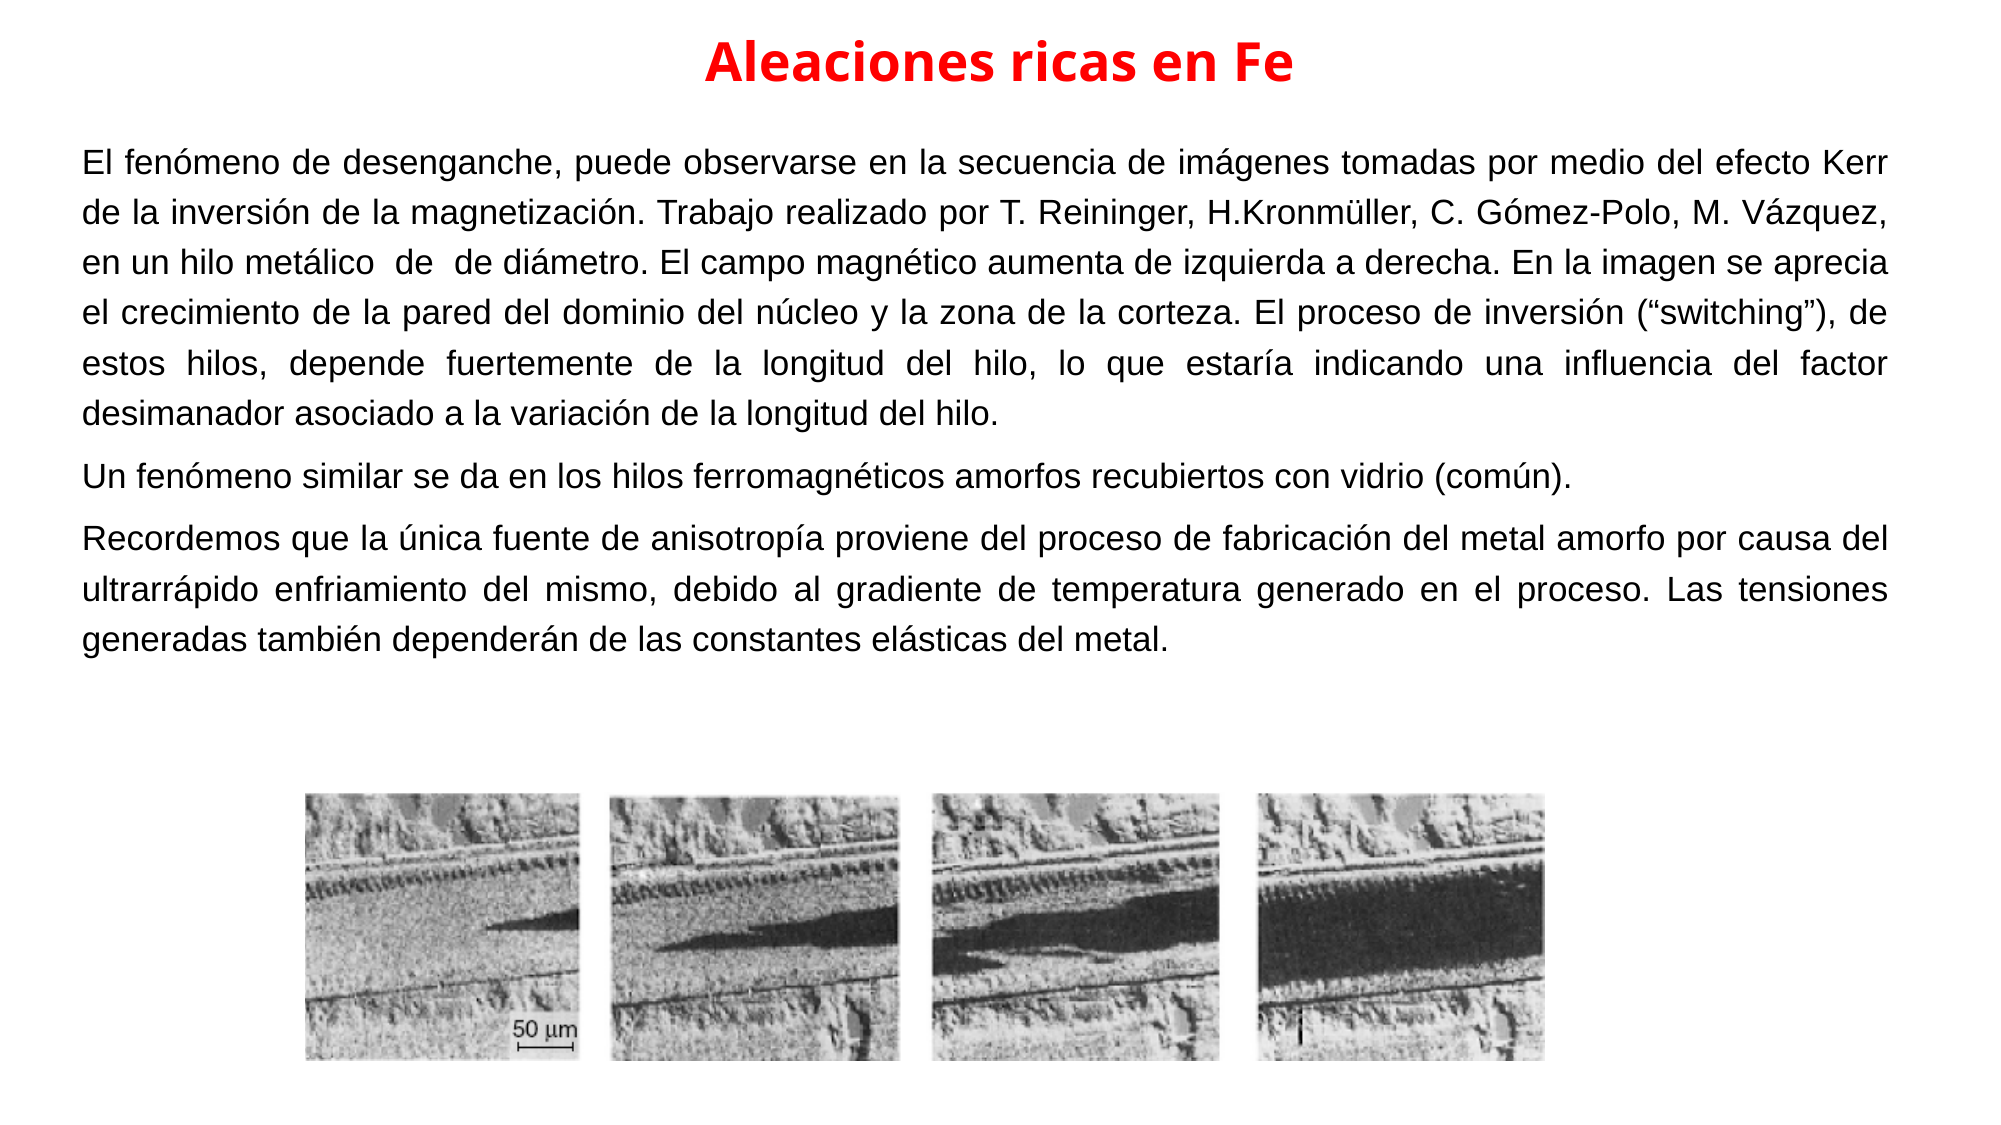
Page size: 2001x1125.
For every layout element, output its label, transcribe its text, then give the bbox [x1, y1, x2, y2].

picture [305, 792, 1545, 1062]
title Aleaciones ricas en Fe [137, 27, 1863, 101]
